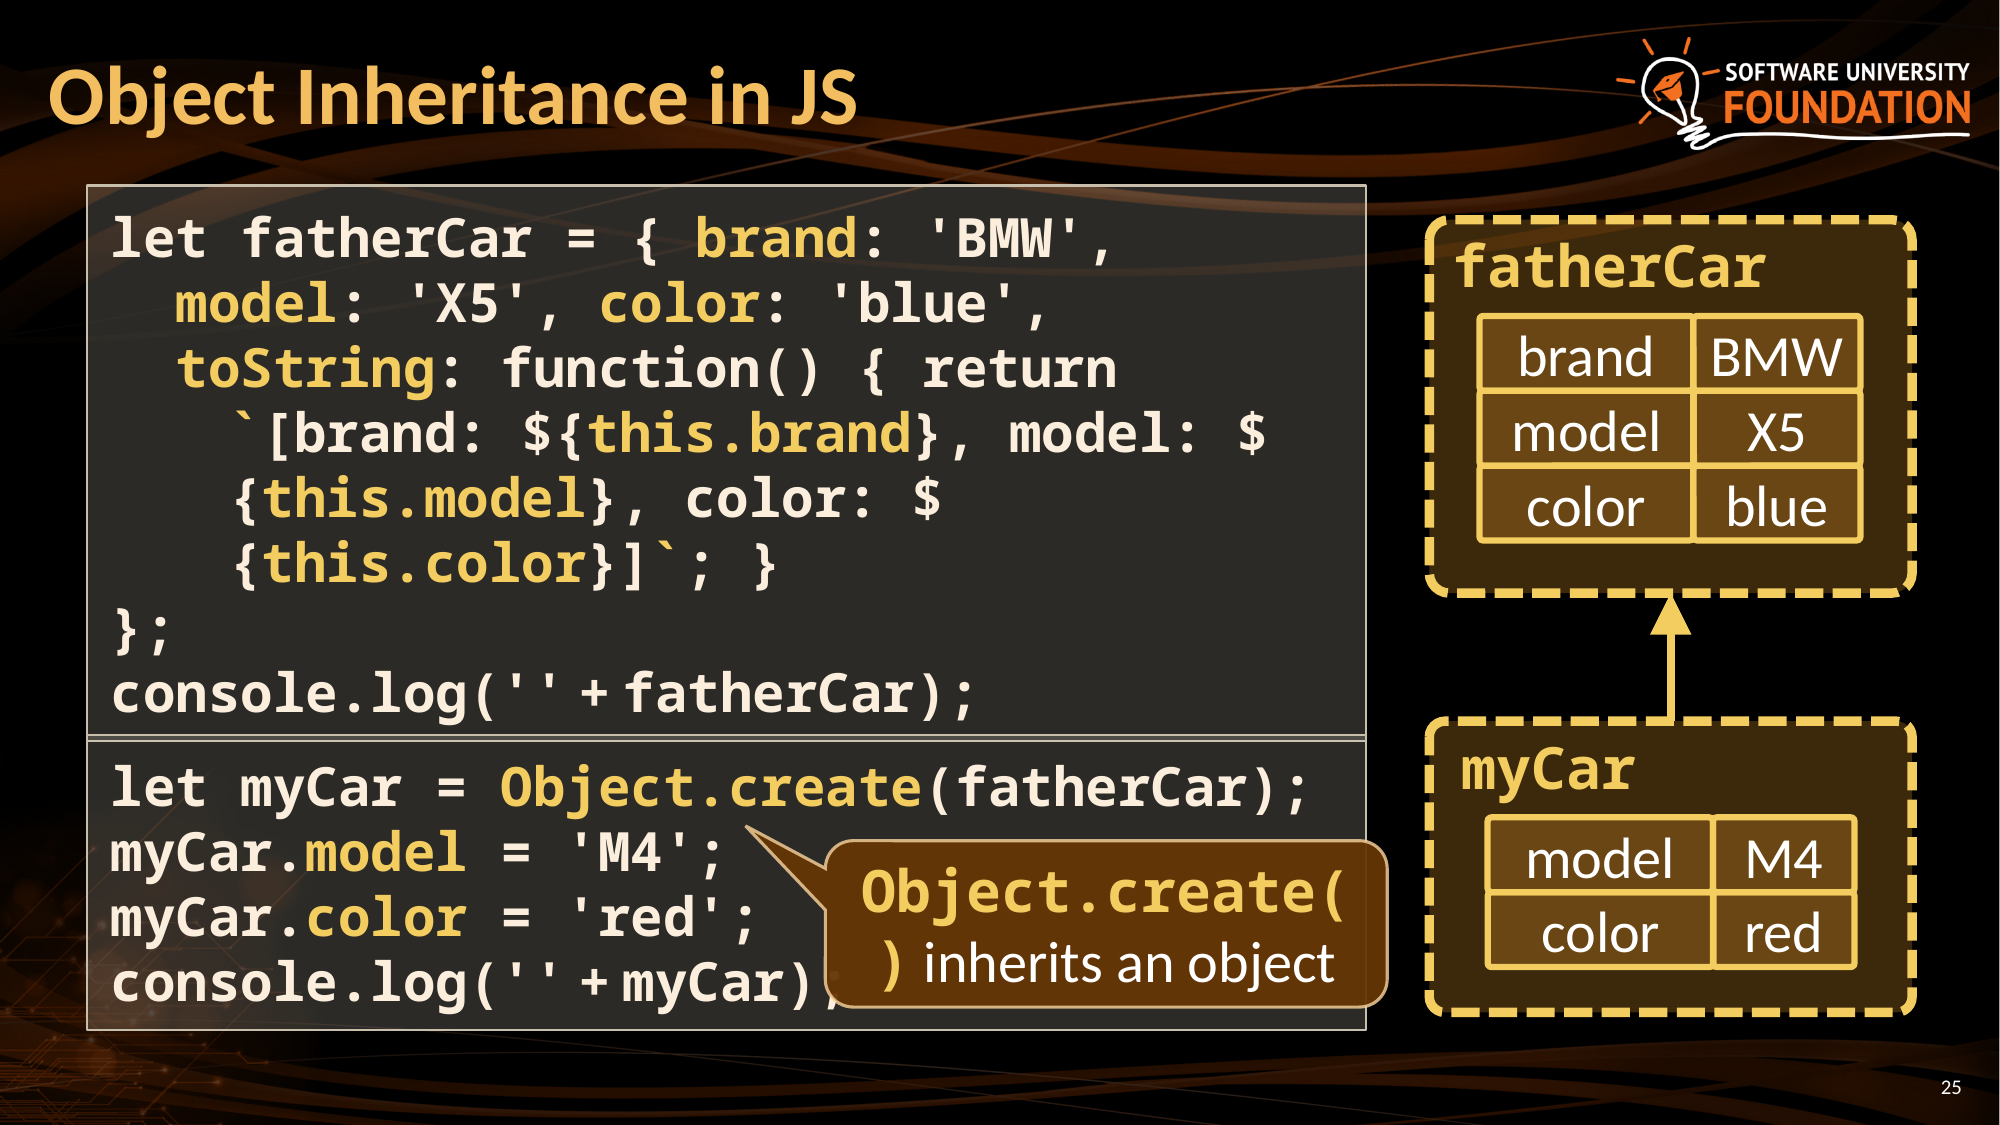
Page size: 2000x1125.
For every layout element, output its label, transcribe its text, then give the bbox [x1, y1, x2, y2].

text_box let fatherCar = { brand: 'BMW', model: 'X5', color: 'blue', toString: function() { return `[brand: ${this.brand}, model: ${this.model}, color: ${this.color}]`; } }; console.log('' + fatherCar); [87, 185, 1366, 734]
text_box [1429, 219, 1913, 594]
title Object Inheritance in JS [30, 6, 1602, 189]
text_box Object.create() inherits an object [744, 824, 1389, 1009]
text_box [1487, 817, 1855, 968]
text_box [1429, 594, 1913, 1013]
picture [0, 0, 2000, 1125]
slide_number 25 [1897, 1070, 1968, 1103]
text_box let myCar = Object.create(fatherCar); myCar.model = 'M4'; myCar.color = 'red'; console.log('' + myCar); [87, 734, 1366, 1030]
